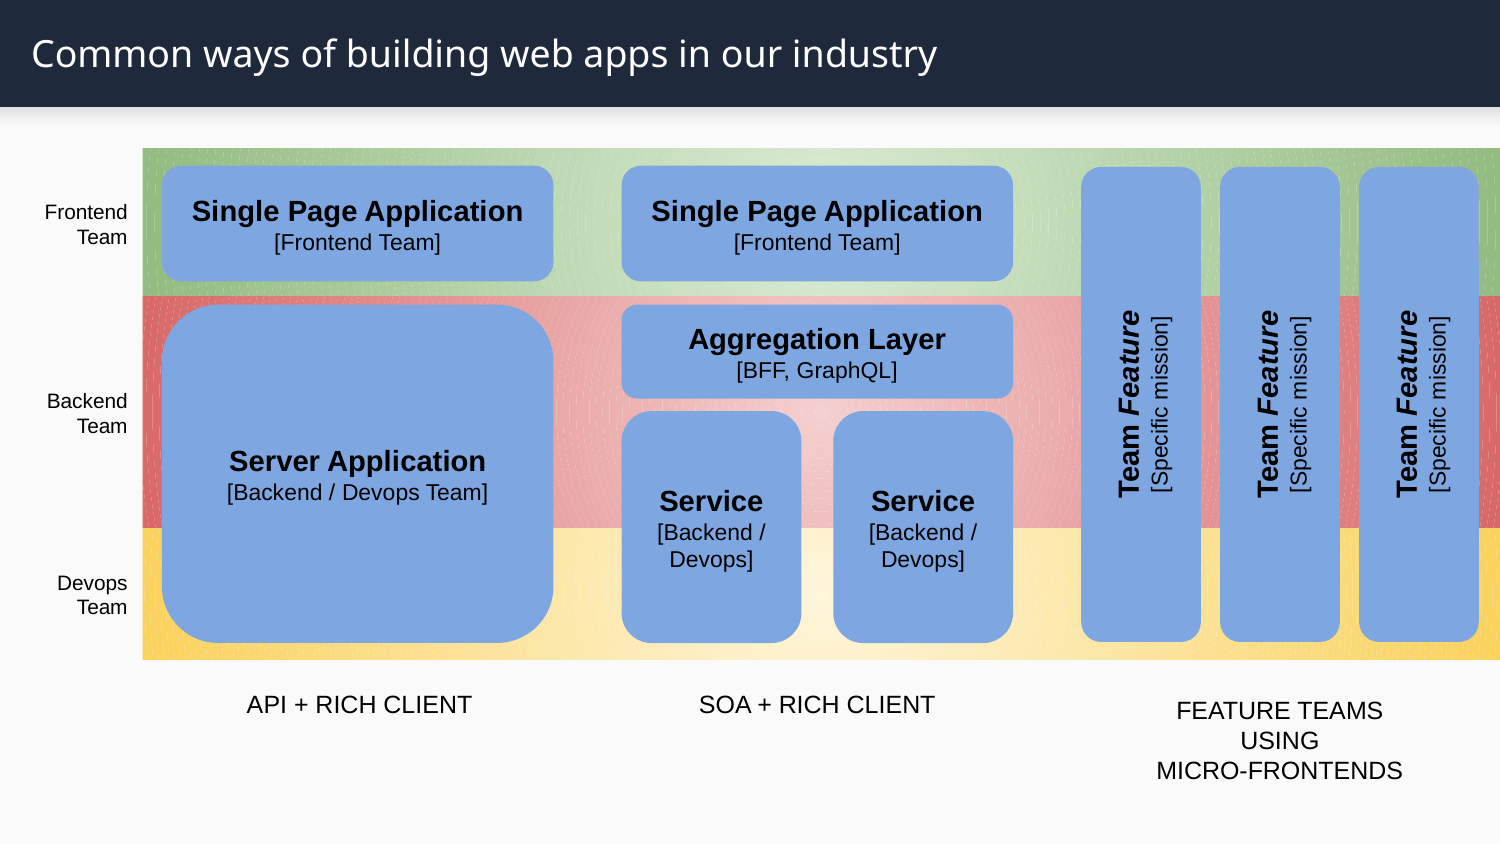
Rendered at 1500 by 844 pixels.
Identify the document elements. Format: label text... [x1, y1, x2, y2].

text_box [143, 528, 1500, 660]
text_box Server Application [Backend / Devops Team] [161, 304, 554, 643]
text_box Frontend Team [0, 149, 143, 296]
text_box Team Feature [Specific mission] [1359, 166, 1479, 642]
text_box [143, 296, 1081, 528]
title Common ways of building web apps in our industry [16, 2, 1464, 102]
text_box [142, 148, 1500, 296]
text_box Team Feature [Specific mission] [1081, 166, 1201, 642]
text_box Service [Backend / Devops] [621, 411, 802, 644]
text_box [1479, 296, 1500, 528]
text_box [1340, 296, 1359, 528]
text_box Aggregation Layer [BFF, GraphQL] [621, 304, 1014, 399]
text_box Devops Team [0, 528, 143, 660]
text_box Single Page Application [Frontend Team] [161, 165, 554, 282]
text_box Service [Backend / Devops] [833, 411, 1014, 644]
text_box Single Page Application [Frontend Team] [621, 165, 1014, 282]
text_box [1201, 296, 1220, 528]
text_box Backend Team [0, 296, 143, 528]
text_box FEATURE TEAMS USING MICRO-FRONTENDS [1095, 681, 1465, 798]
text_box API + RICH CLIENT [175, 681, 545, 725]
text_box SOA + RICH CLIENT [632, 681, 1002, 725]
text_box Team Feature [Specific mission] [1220, 166, 1340, 642]
